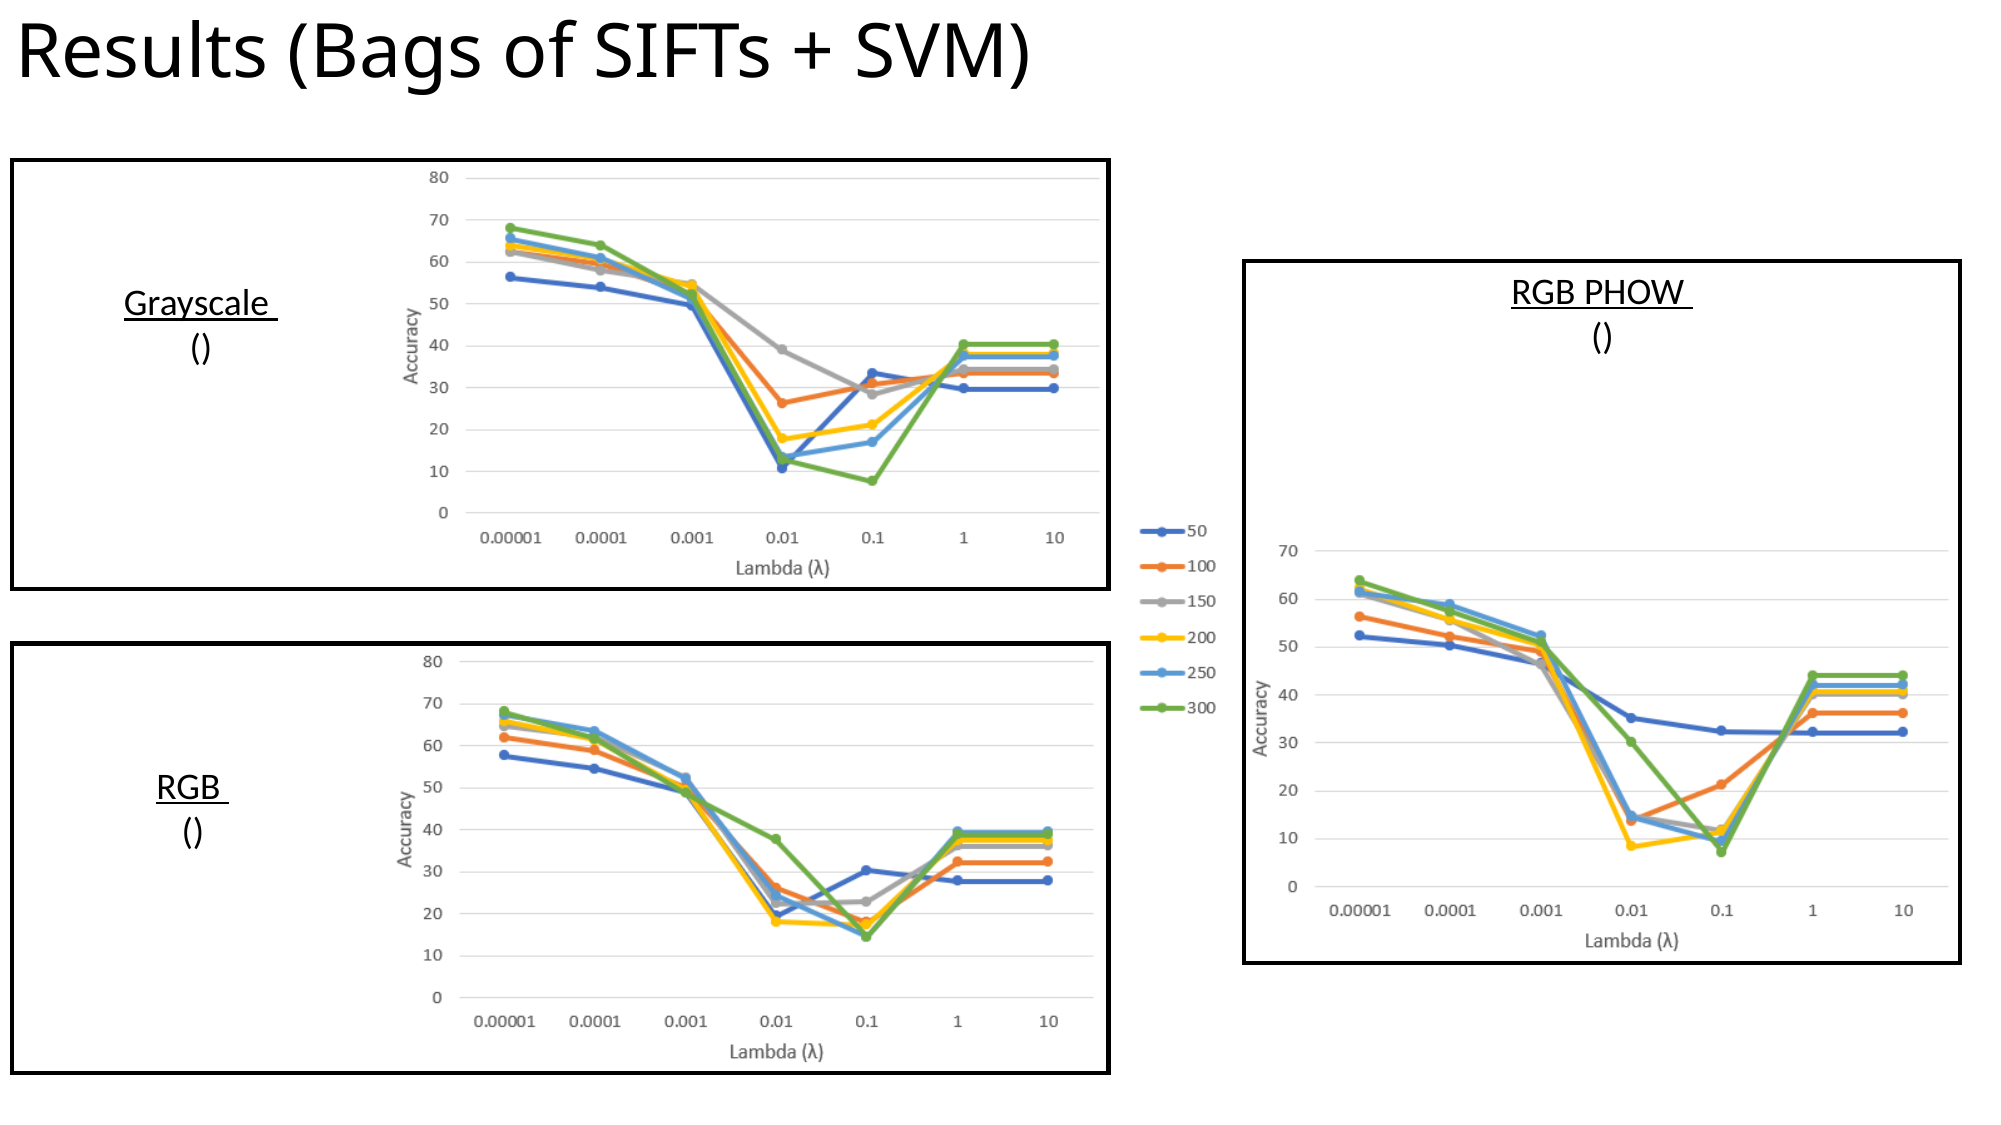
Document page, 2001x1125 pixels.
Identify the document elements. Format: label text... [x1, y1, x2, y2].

picture [1247, 539, 1958, 955]
text_box [11, 159, 1109, 590]
picture [394, 168, 1104, 581]
picture [394, 651, 1098, 1066]
picture [1131, 519, 1221, 721]
text_box [1243, 260, 1961, 964]
title Results (Bags of SIFTs + SVM) [0, 0, 1423, 106]
text_box [11, 643, 1109, 1074]
